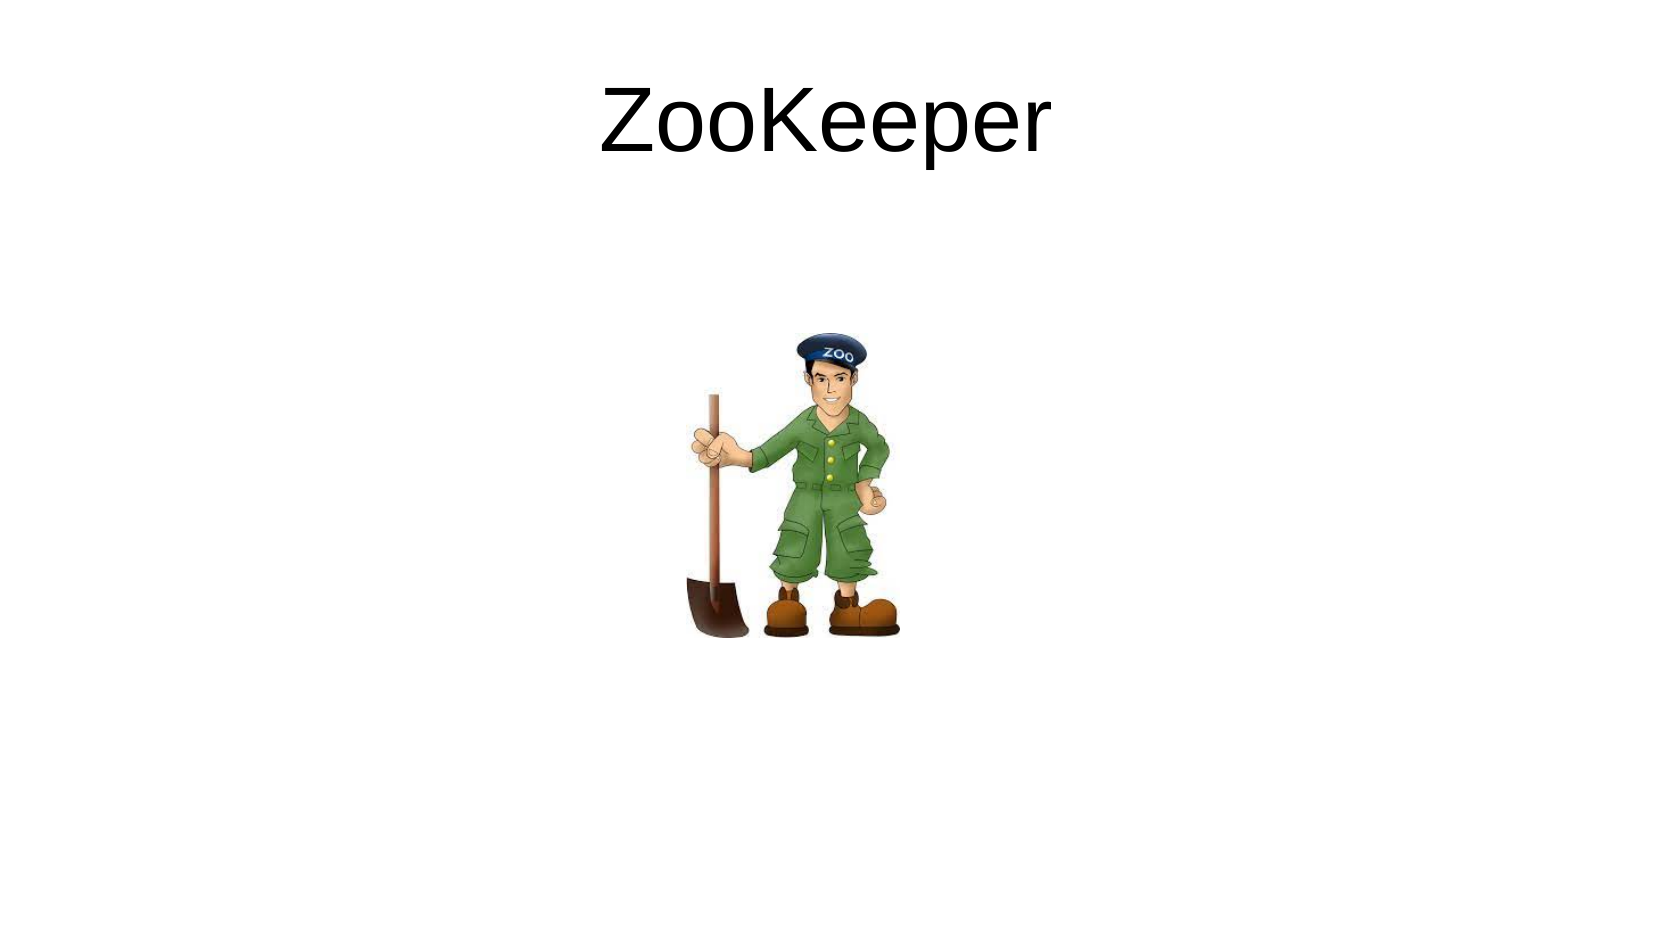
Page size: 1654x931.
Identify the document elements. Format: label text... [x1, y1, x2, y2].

picture [686, 333, 900, 638]
title ZooKeeper [82, 37, 1571, 193]
